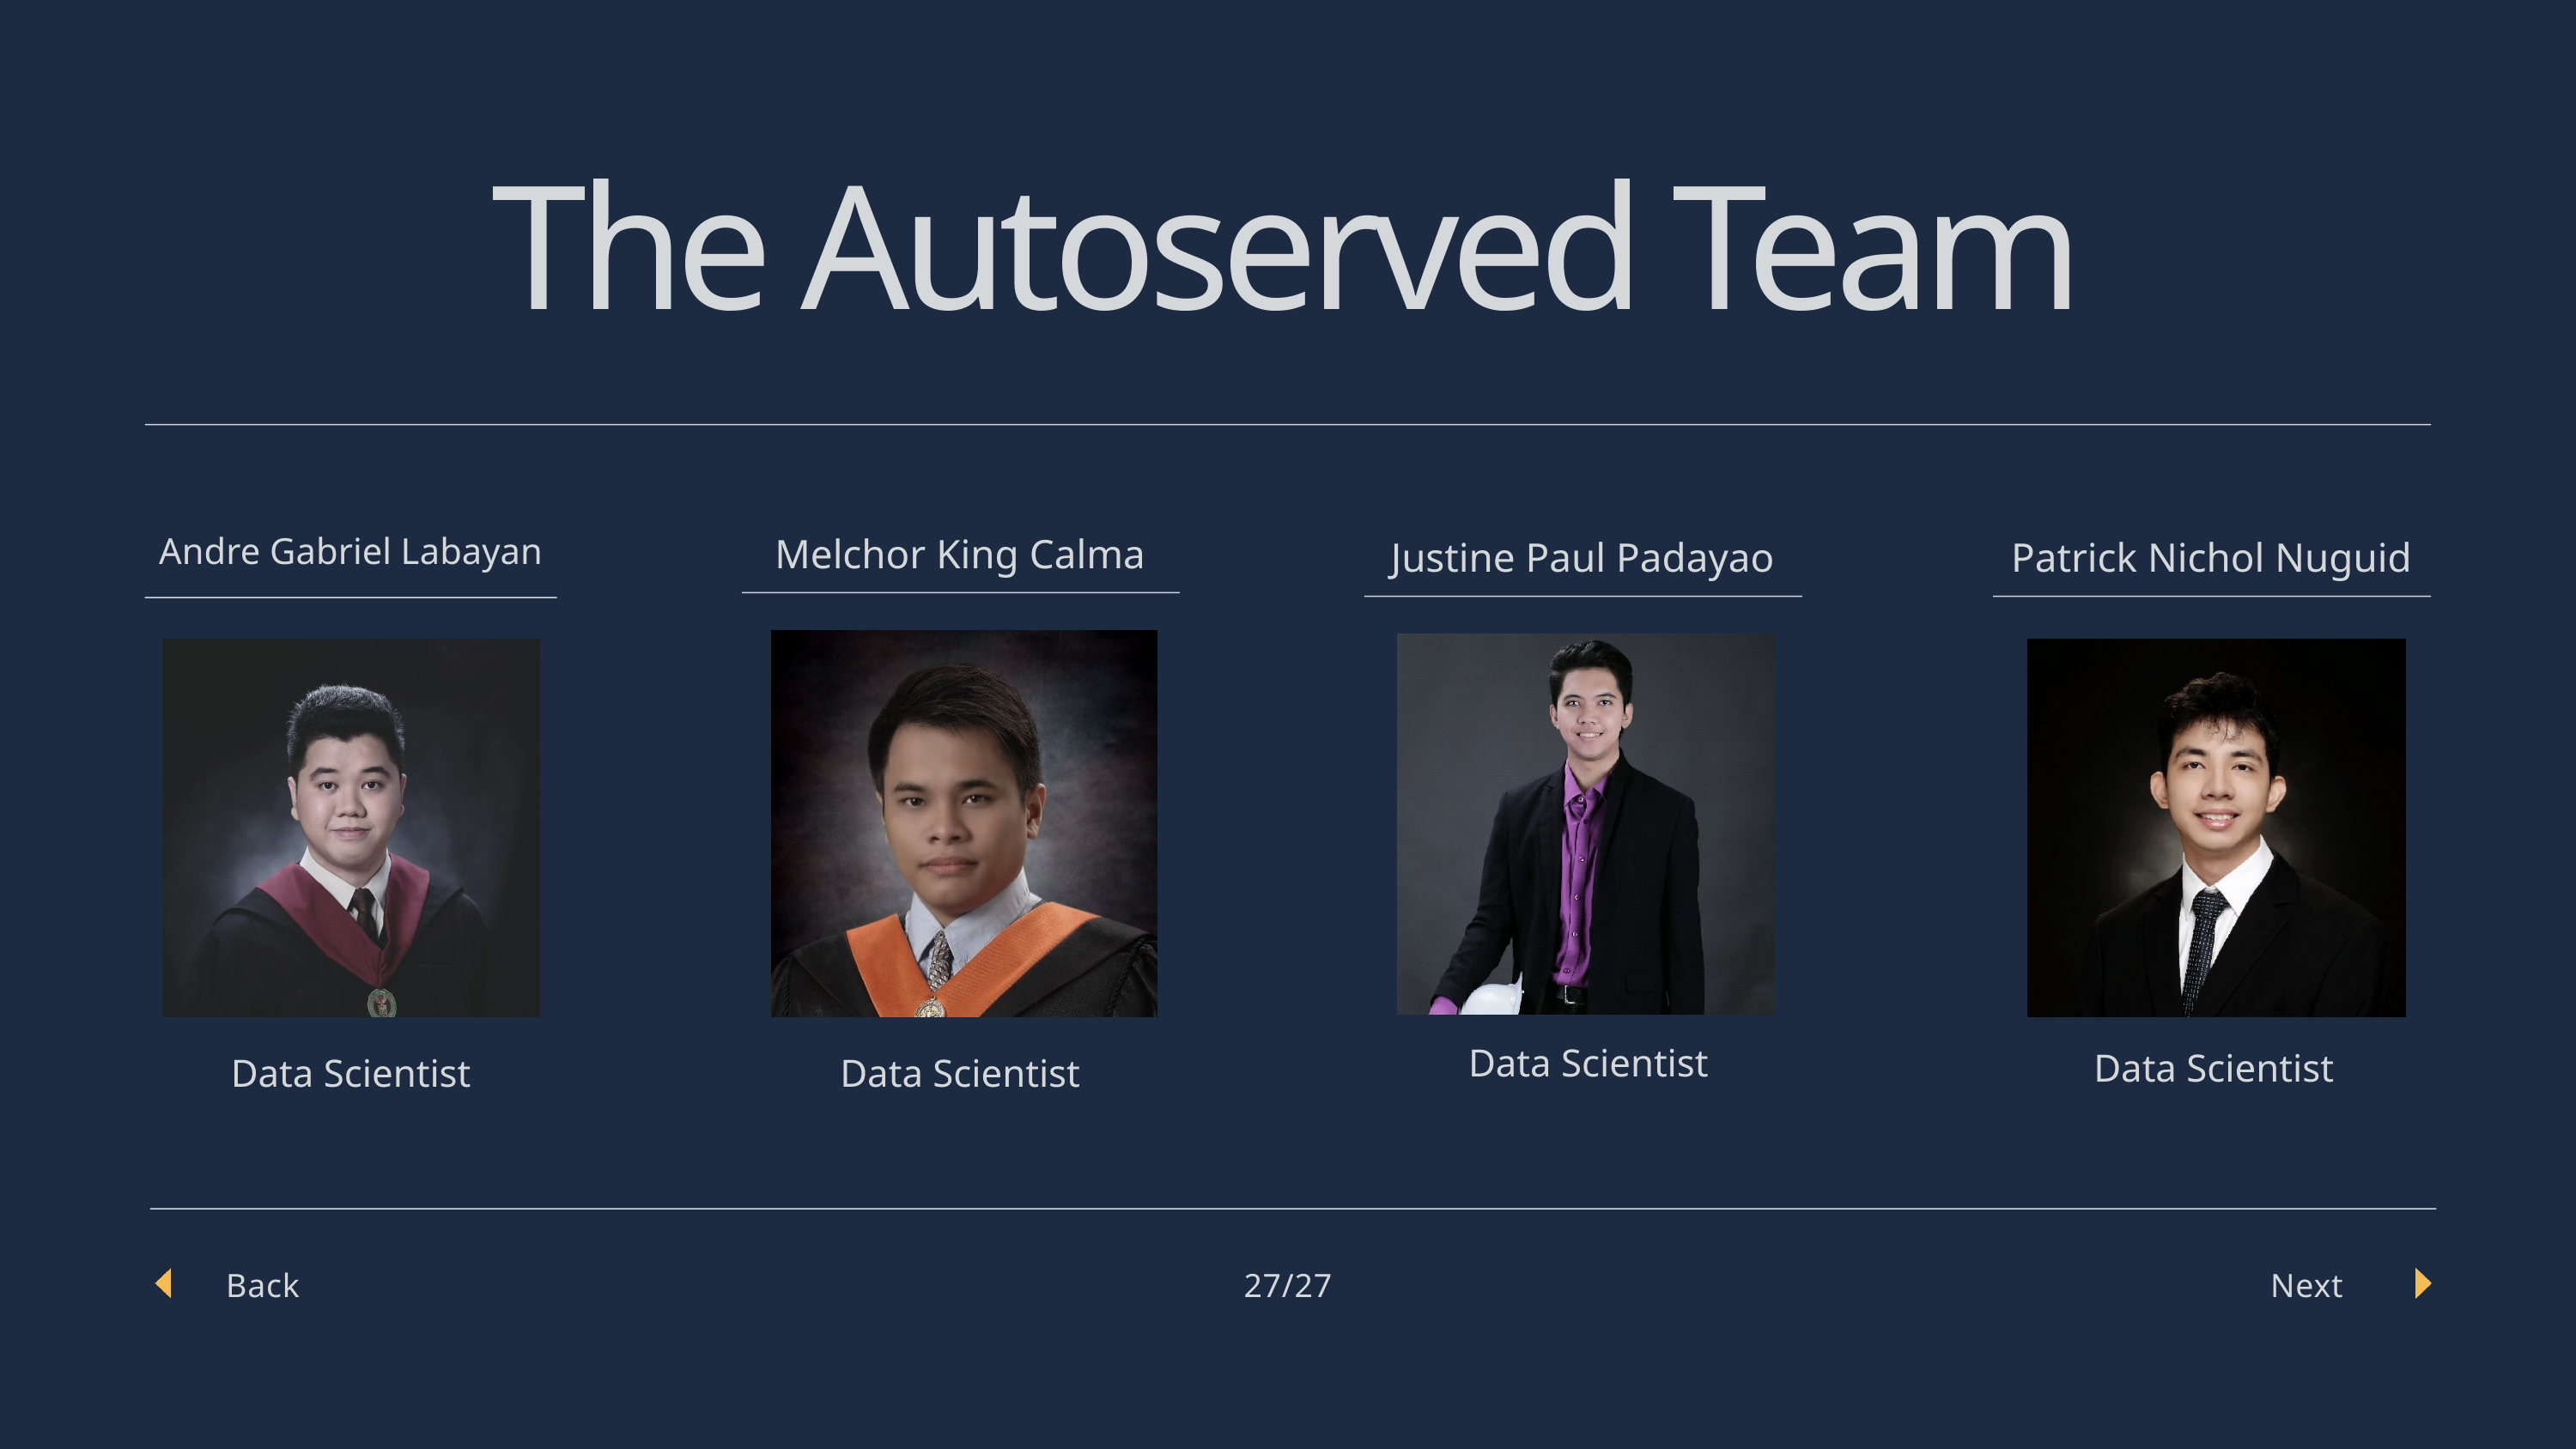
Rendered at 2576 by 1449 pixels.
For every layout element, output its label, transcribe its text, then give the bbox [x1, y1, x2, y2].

text_box Next [1862, 1258, 2343, 1304]
picture [1396, 634, 1775, 1015]
text_box Andre Gabriel Labayan [144, 511, 557, 572]
picture [2027, 639, 2406, 1017]
text_box Data Scientist [1371, 1031, 1805, 1084]
text_box Patrick Nichol Nuguid [1991, 519, 2432, 580]
text_box Data Scientist [144, 1041, 557, 1095]
text_box 27/27 [927, 1258, 1649, 1304]
picture [771, 630, 1158, 1017]
text_box Data Scientist [1995, 1036, 2433, 1089]
text_box The Autoserved Team [191, 163, 2385, 344]
picture [162, 639, 541, 1017]
text_box Back [226, 1258, 769, 1304]
picture [155, 1267, 171, 1299]
text_box Justine Paul Padayao [1363, 519, 1802, 580]
text_box Melchor King Calma [740, 516, 1180, 577]
picture [2415, 1267, 2432, 1299]
text_box Data Scientist [740, 1041, 1180, 1095]
